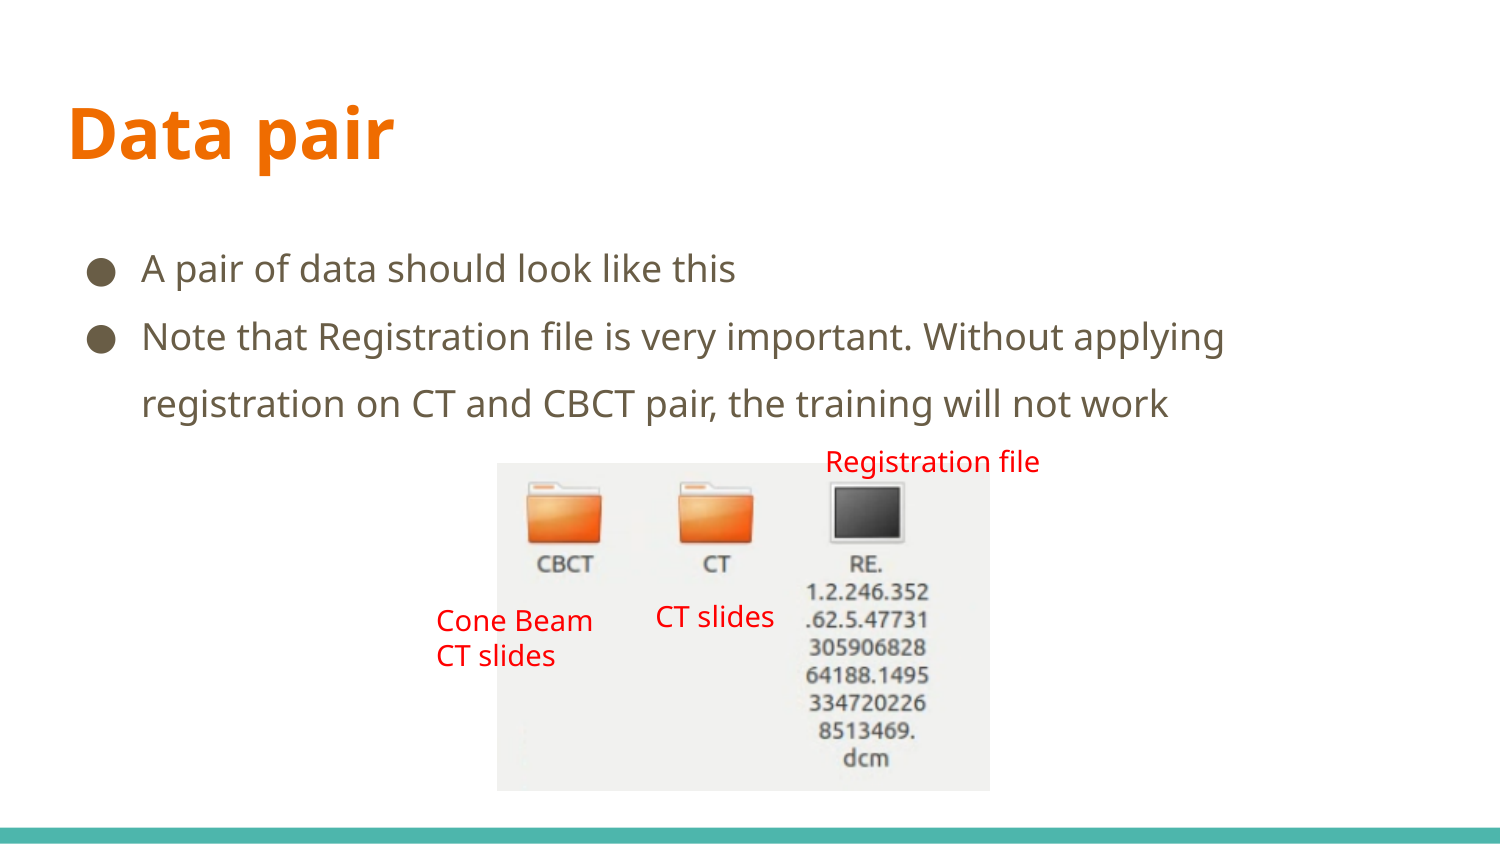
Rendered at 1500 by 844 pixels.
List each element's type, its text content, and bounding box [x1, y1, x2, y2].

text_box Registration file [810, 428, 1104, 493]
list A pair of data should look like this Note that Registration file is very important. Without applying registration on CT and CBCT pair, the training will not work [51, 207, 1449, 750]
title Data pair [51, 72, 1449, 189]
picture [497, 463, 991, 791]
text_box Cone Beam CT slides [421, 587, 492, 688]
